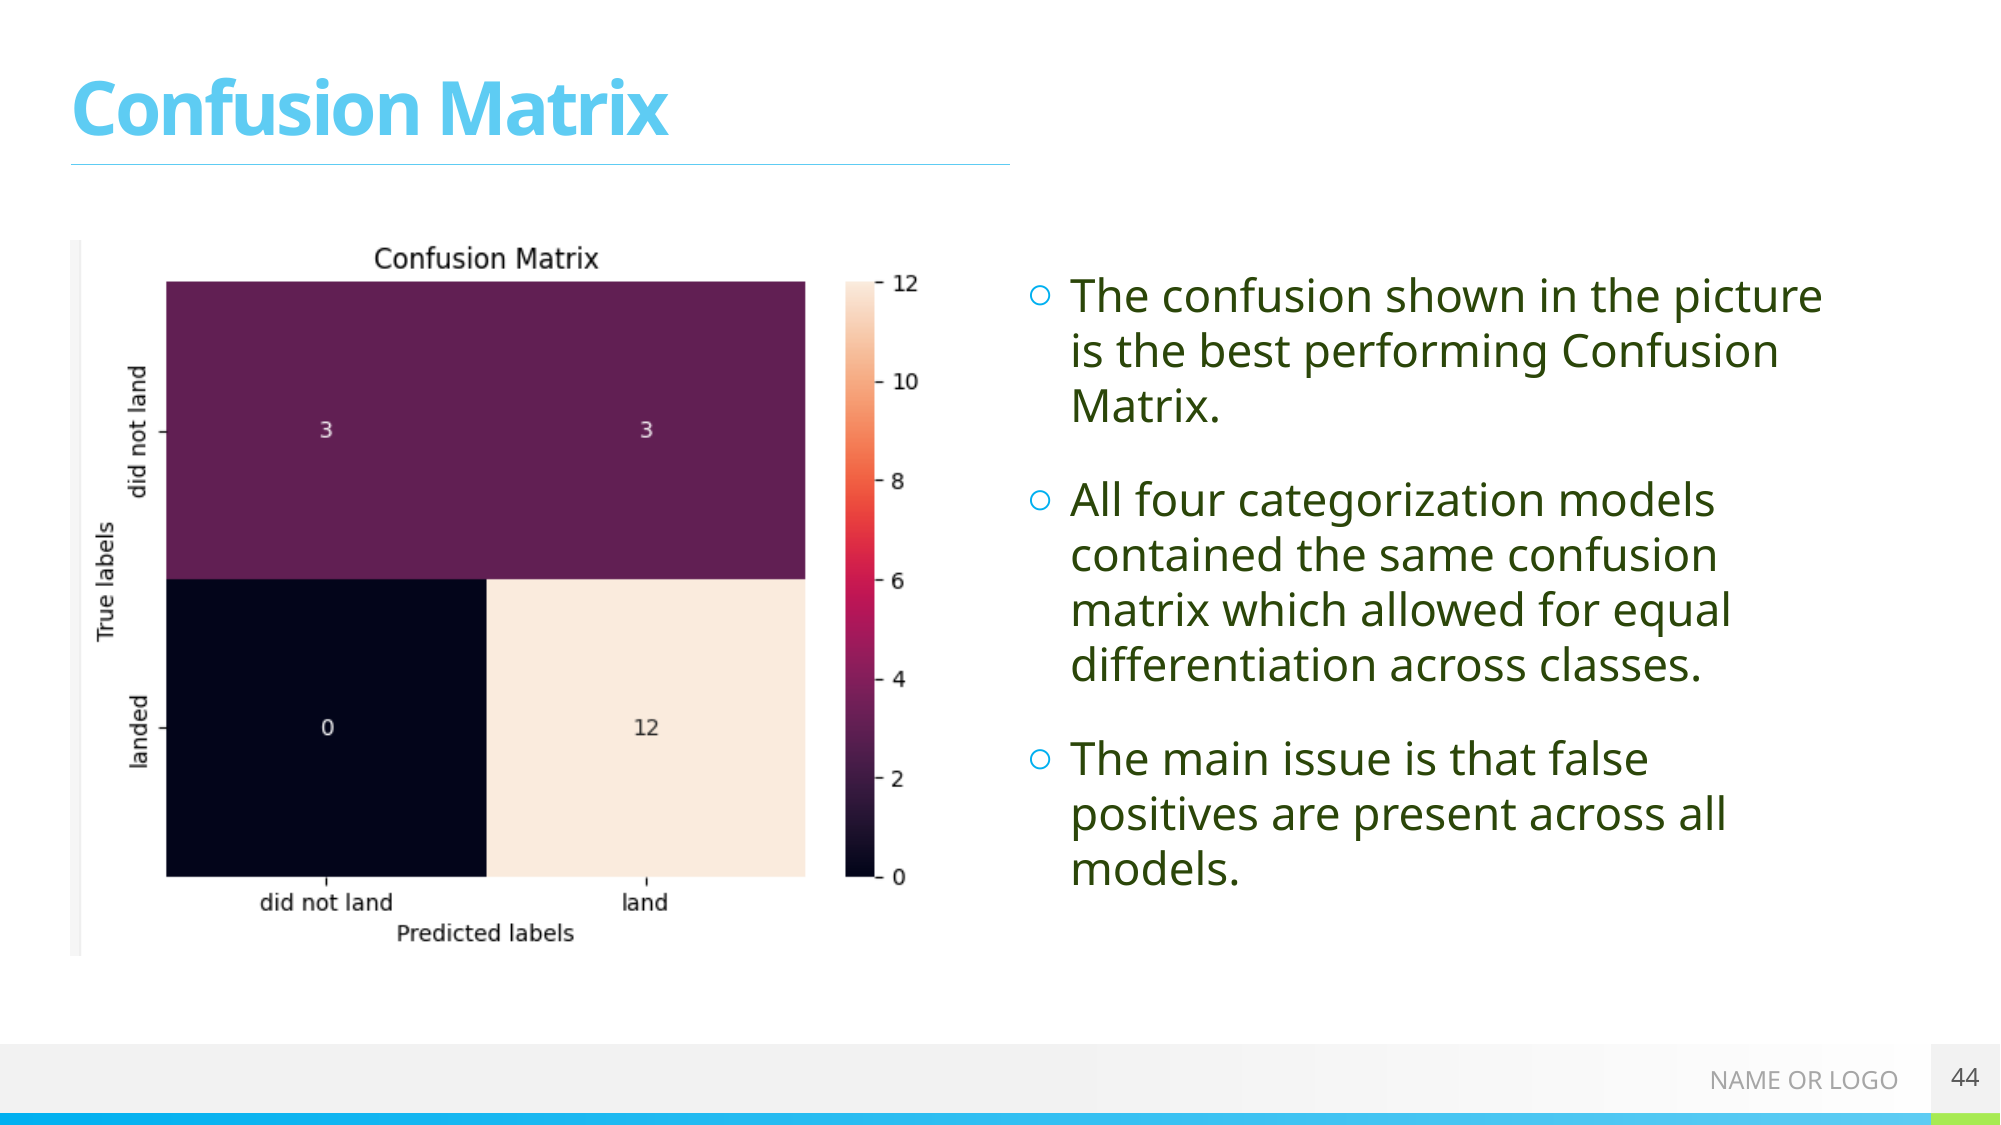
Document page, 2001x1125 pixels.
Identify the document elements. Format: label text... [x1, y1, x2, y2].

title Confusion Matrix [70, 70, 1932, 259]
slide_number 44 [1931, 1044, 2000, 1114]
picture [70, 240, 952, 956]
text_box The confusion shown in the picture is the best performing Confusion Matrix. All four categorization models contained the same confusion matrix which allowed for equal differentiation across classes. The main issue is that false positives are present across all models. [1026, 266, 1847, 982]
